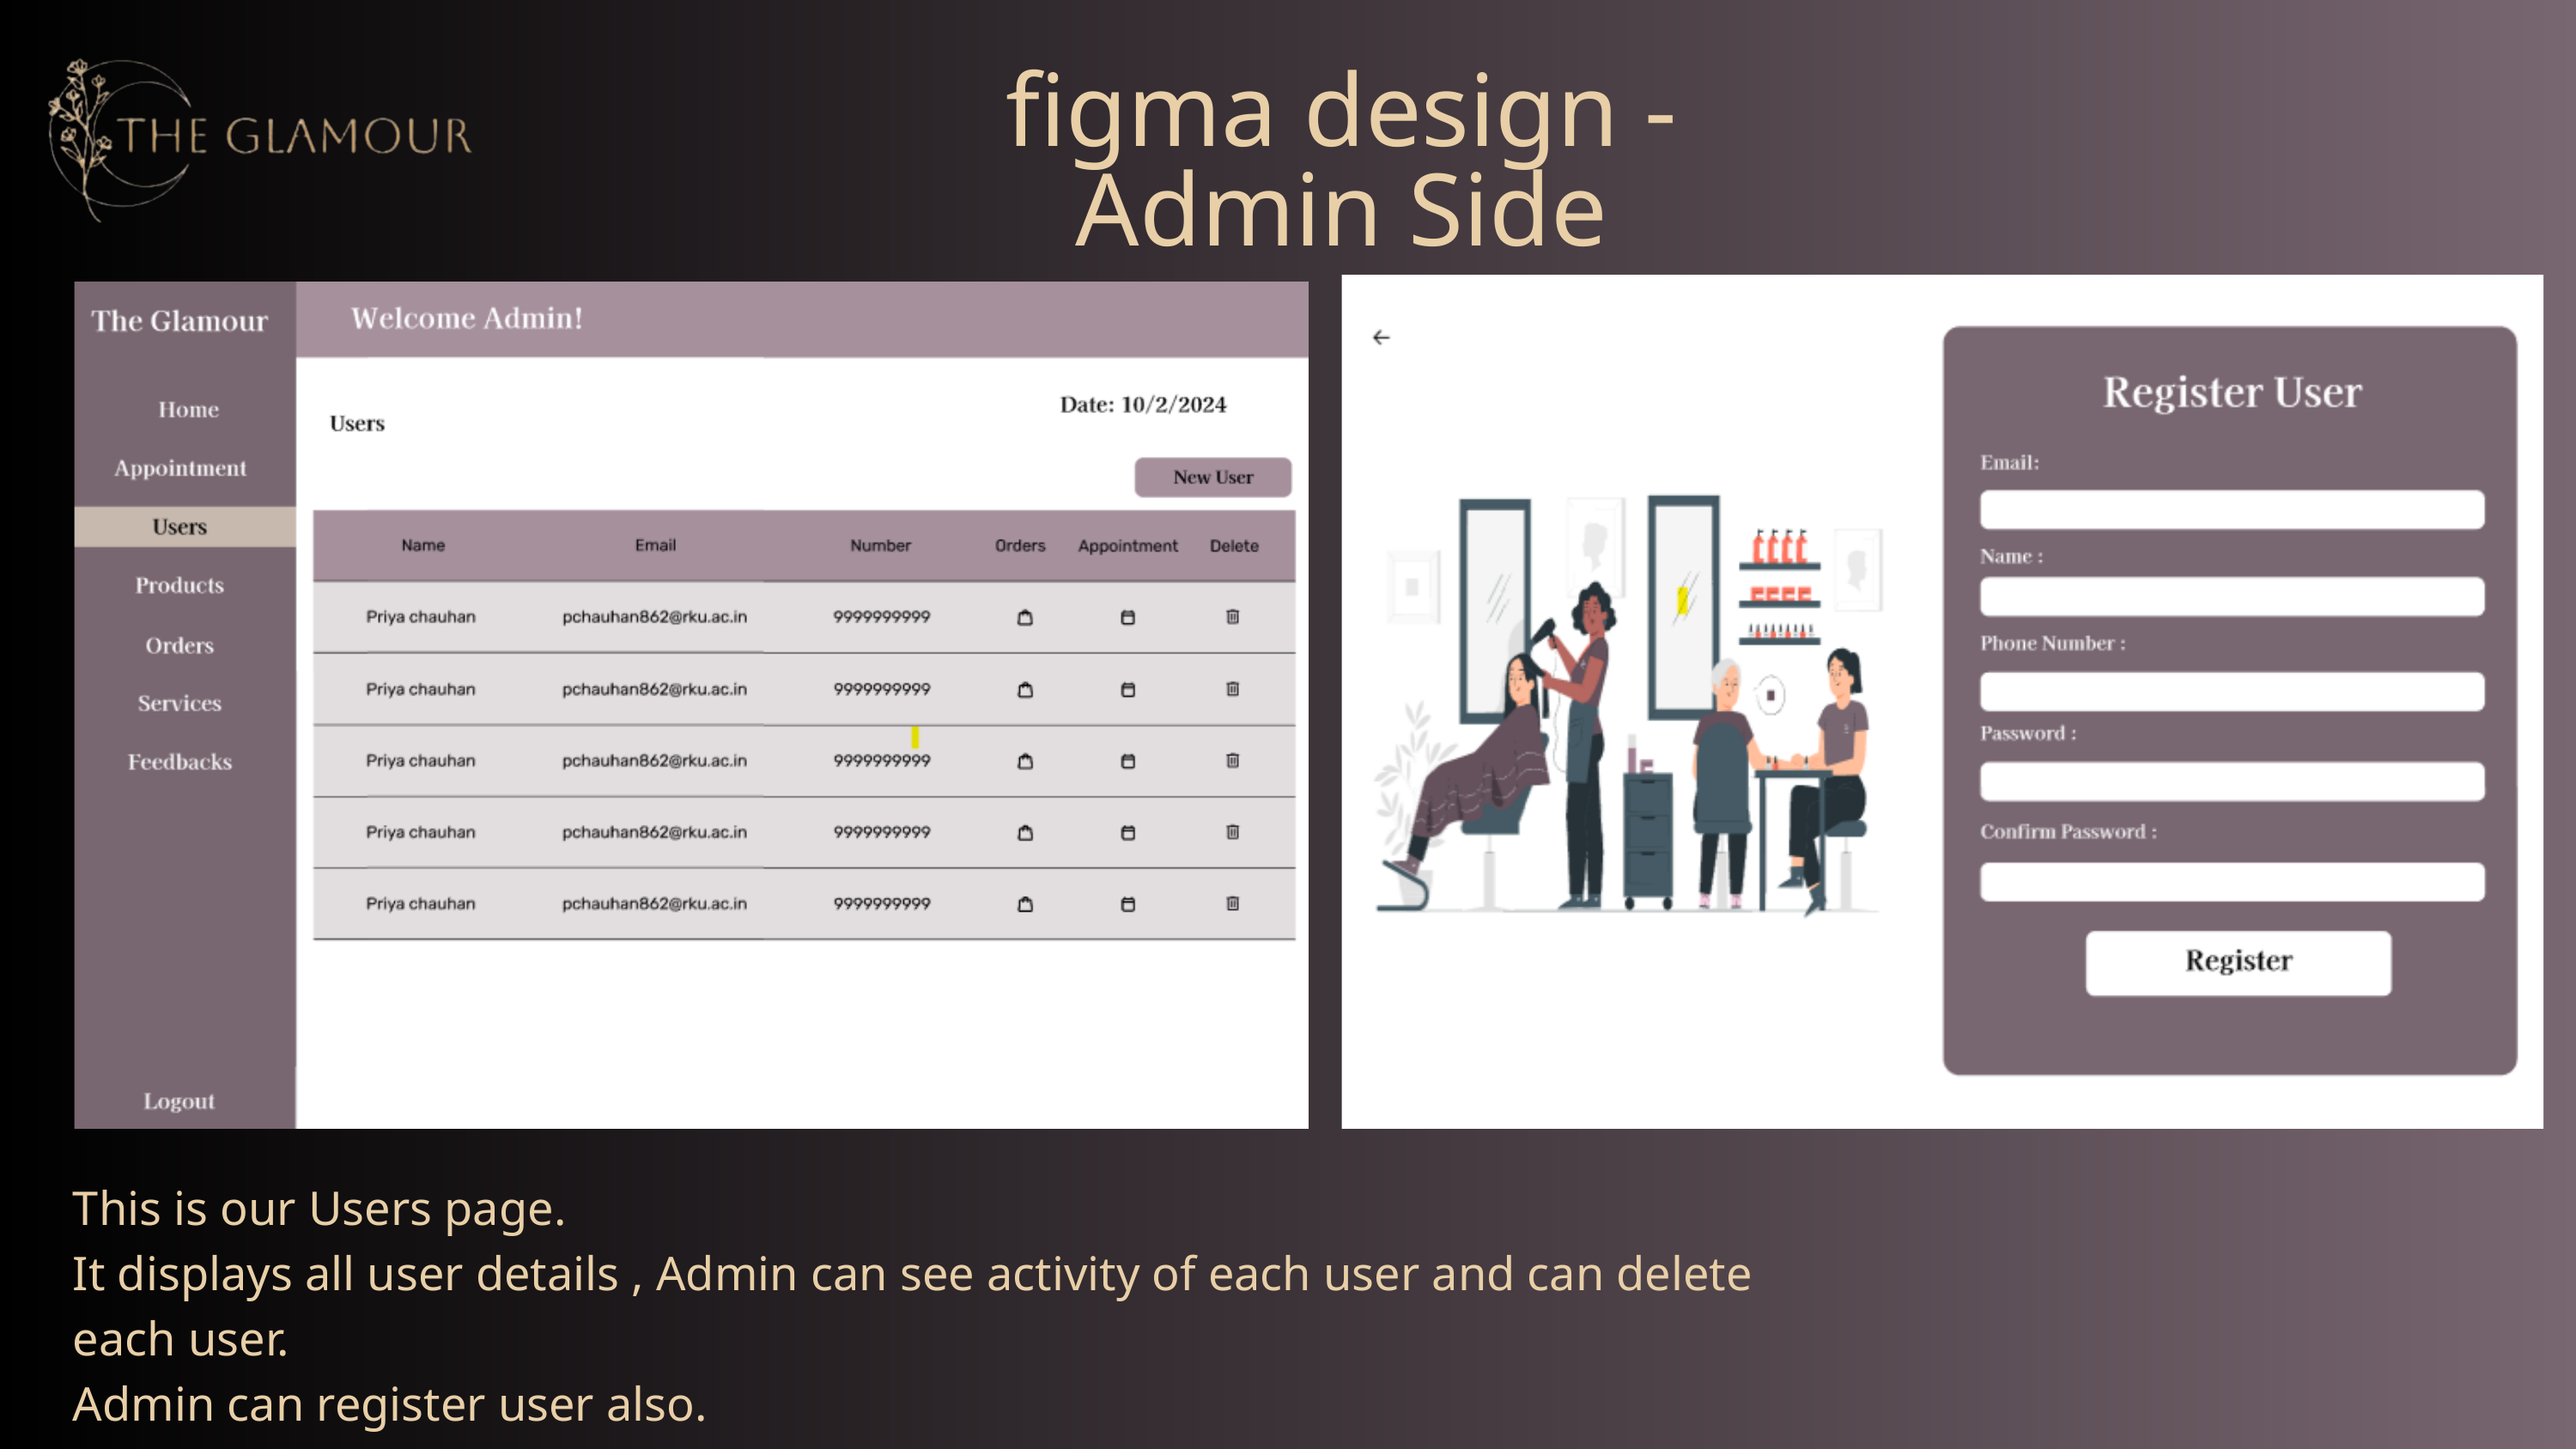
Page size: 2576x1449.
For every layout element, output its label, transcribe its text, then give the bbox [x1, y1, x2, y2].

text_box This is our Users page. It displays all user details , Admin can see activity of each user and can delete each user. Admin can register user also. [72, 1169, 1807, 1431]
text_box figma design - Admin Side [843, 65, 1840, 267]
text_box [74, 282, 1309, 1129]
text_box [0, 0, 534, 372]
text_box [1341, 275, 2544, 1129]
